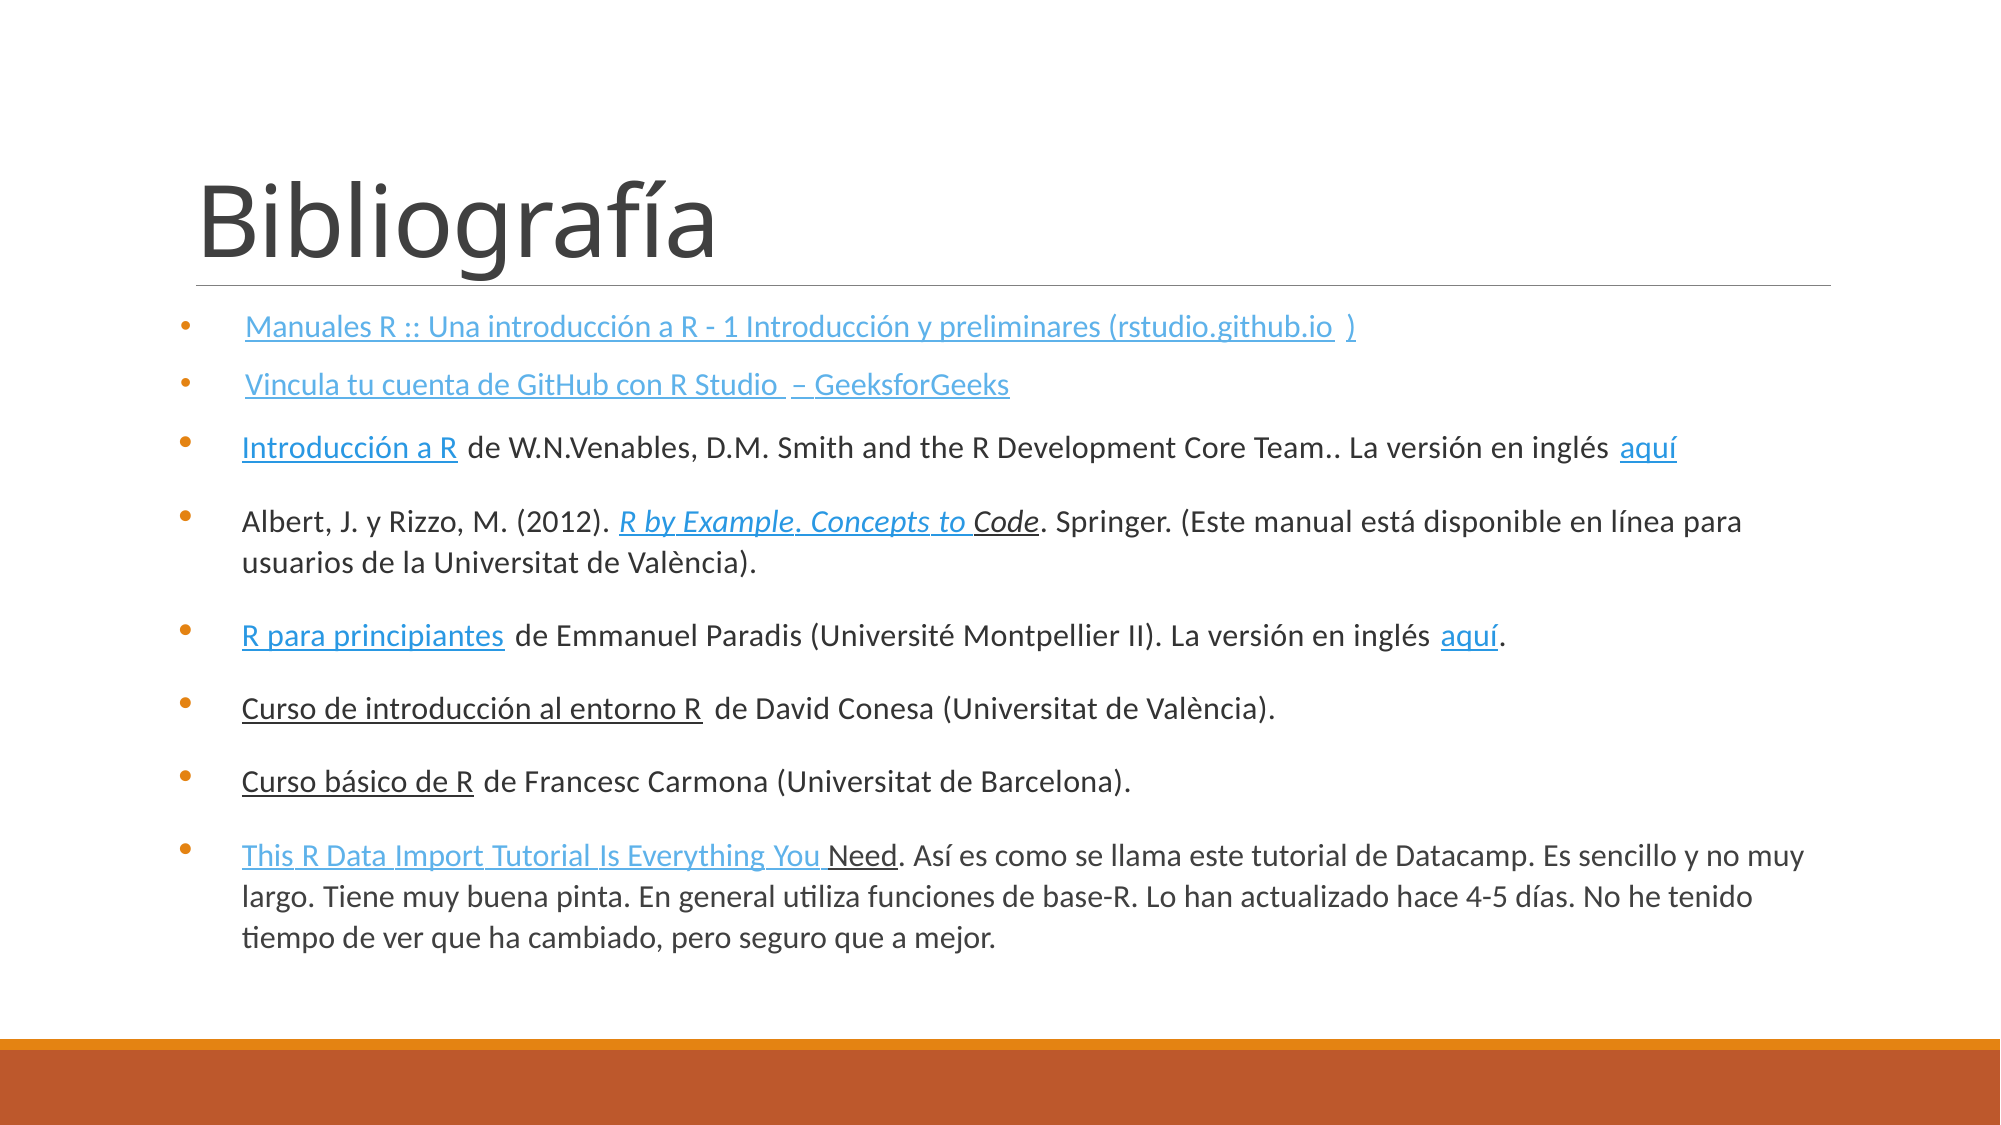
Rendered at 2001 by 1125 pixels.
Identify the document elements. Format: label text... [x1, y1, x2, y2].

title Bibliografía [180, 47, 1830, 285]
list Manuales R :: Una introducción a R - 1 Introducción y preliminares (rstudio.github.io) Vincula tu cuenta de GitHub con R Studio – GeeksforGeeks Introducción a R de W.N.Venables, D.M. Smith and the R Development Core Team.. La versión en inglés aquí Albert, J. y Rizzo, M. (2012). R by Example. Concepts to Code. Springer. (Este manual está disponible en línea para usuarios de la Universitat de València). R para principiantes de Emmanuel Paradis (Université Montpellier II). La versión en inglés aquí. Curso de introducción al entorno R de David Conesa (Universitat de València). Curso básico de R de Francesc Carmona (Universitat de Barcelona). This R Data Import Tutorial Is Everything You Need. Así es como se llama este tutorial de Datacamp. Es sencillo y no muy largo. Tiene muy buena pinta. En general utiliza funciones de base-R. Lo han actualizado hace 4-5 días. No he tenido tiempo de ver que ha cambiado, pero seguro que a mejor. [180, 302, 1830, 963]
